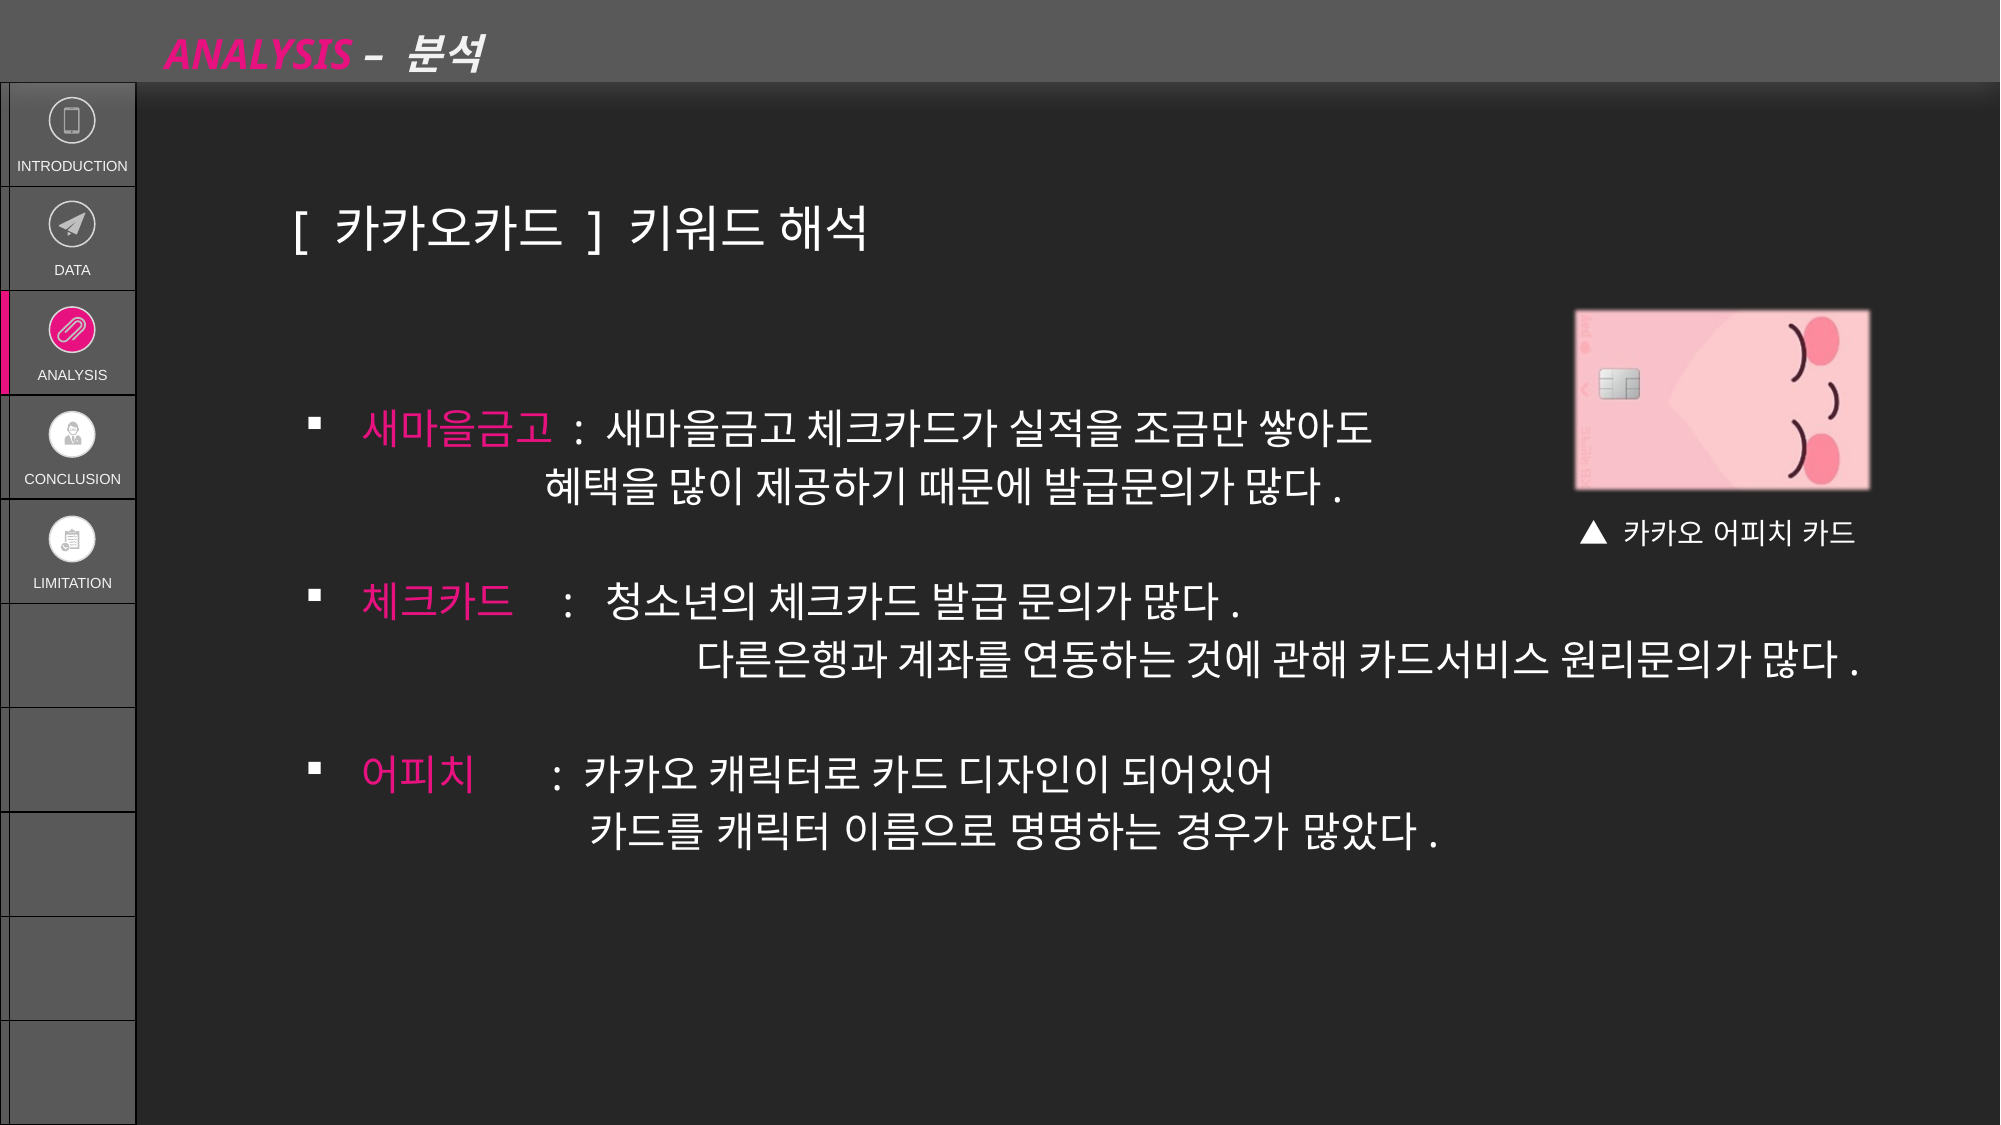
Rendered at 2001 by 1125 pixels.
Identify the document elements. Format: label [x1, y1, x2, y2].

table_header [1, 83, 9, 186]
table_cell [1, 187, 9, 290]
table_cell [10, 500, 135, 603]
table_cell [1, 291, 9, 394]
text_box [49, 201, 95, 247]
table_cell [10, 291, 135, 394]
table_cell [10, 1021, 135, 1124]
table_cell [10, 917, 135, 1020]
picture [1571, 306, 1874, 495]
text_box [49, 97, 95, 143]
table_cell [10, 396, 135, 498]
table_cell [1, 813, 9, 916]
table_cell [10, 708, 135, 811]
table_cell [10, 813, 135, 916]
text_box [49, 411, 95, 458]
text_box [0, 0, 2000, 82]
table_cell [1, 1021, 9, 1124]
table_header [10, 83, 135, 186]
table_cell [1, 917, 9, 1020]
table_cell [1, 604, 9, 707]
table_cell [10, 187, 135, 290]
text_box [277, 173, 1986, 1023]
table_cell [1, 396, 9, 498]
table_cell [10, 604, 135, 707]
text_box [49, 306, 95, 353]
text_box [49, 516, 95, 562]
table_cell [1, 500, 9, 603]
table_cell [1, 708, 9, 811]
